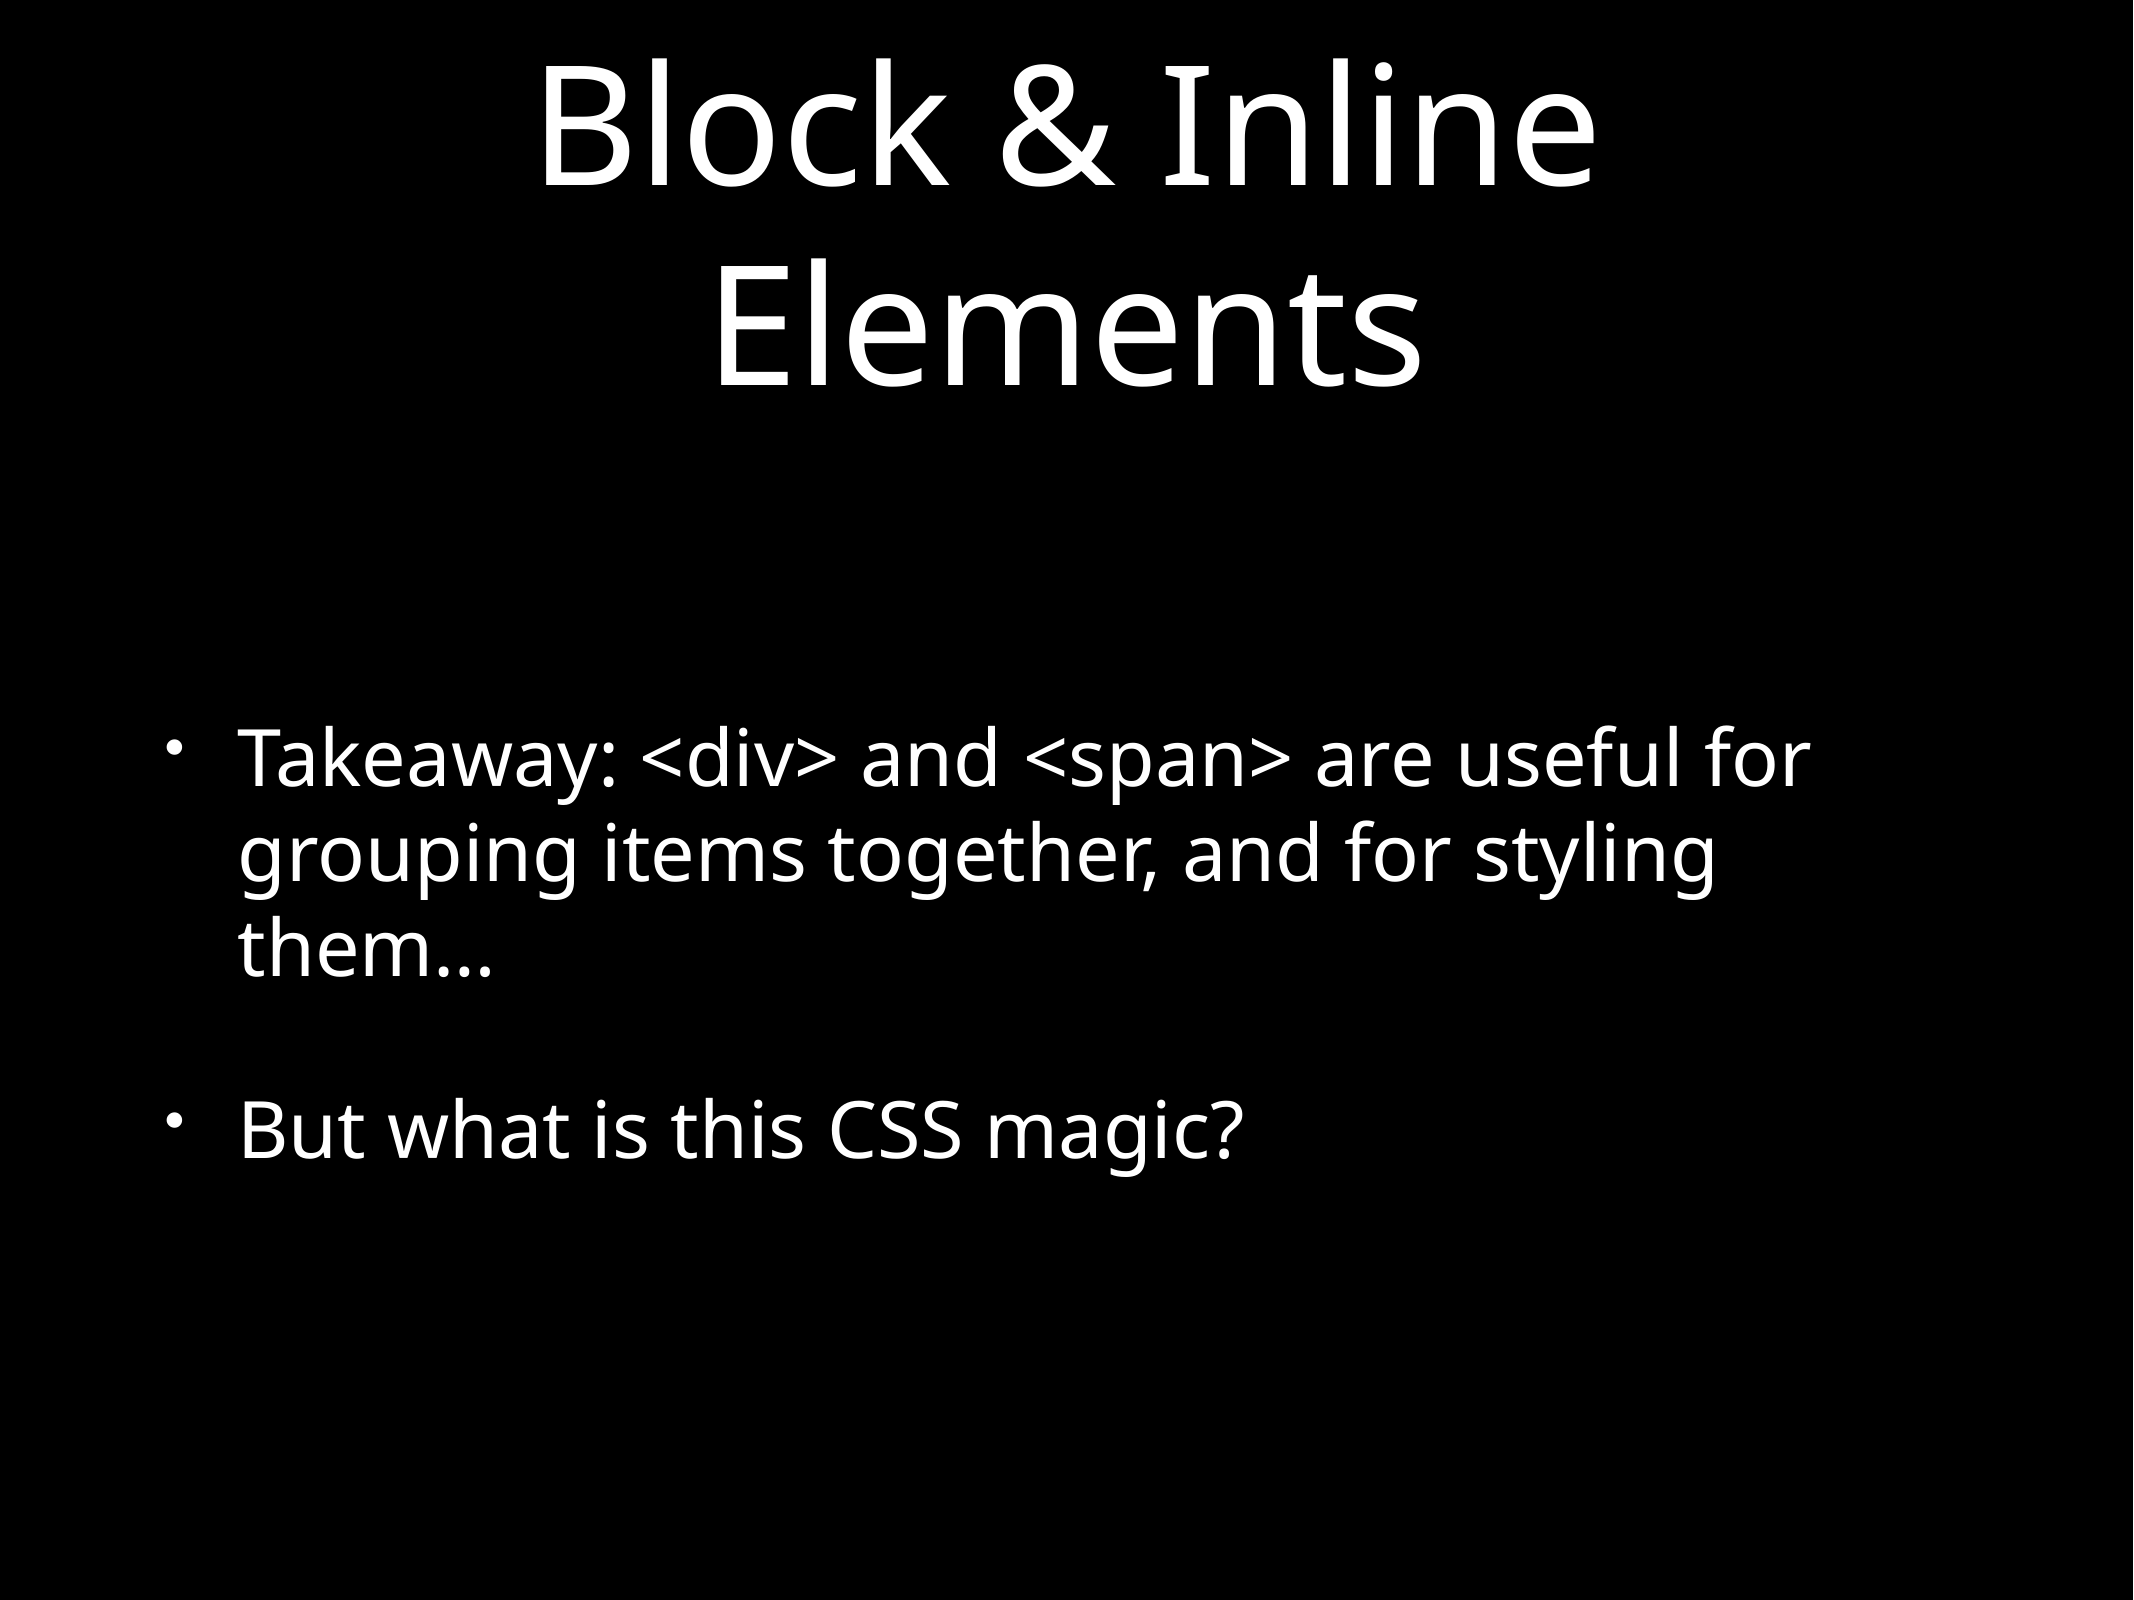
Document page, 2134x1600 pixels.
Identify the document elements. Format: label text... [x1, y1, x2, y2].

list Takeaway: <div> and <span> are useful for grouping items together, and for styling them… But what is this CSS magic? [155, 424, 1978, 1457]
title Block & Inline Elements [155, 41, 1978, 397]
